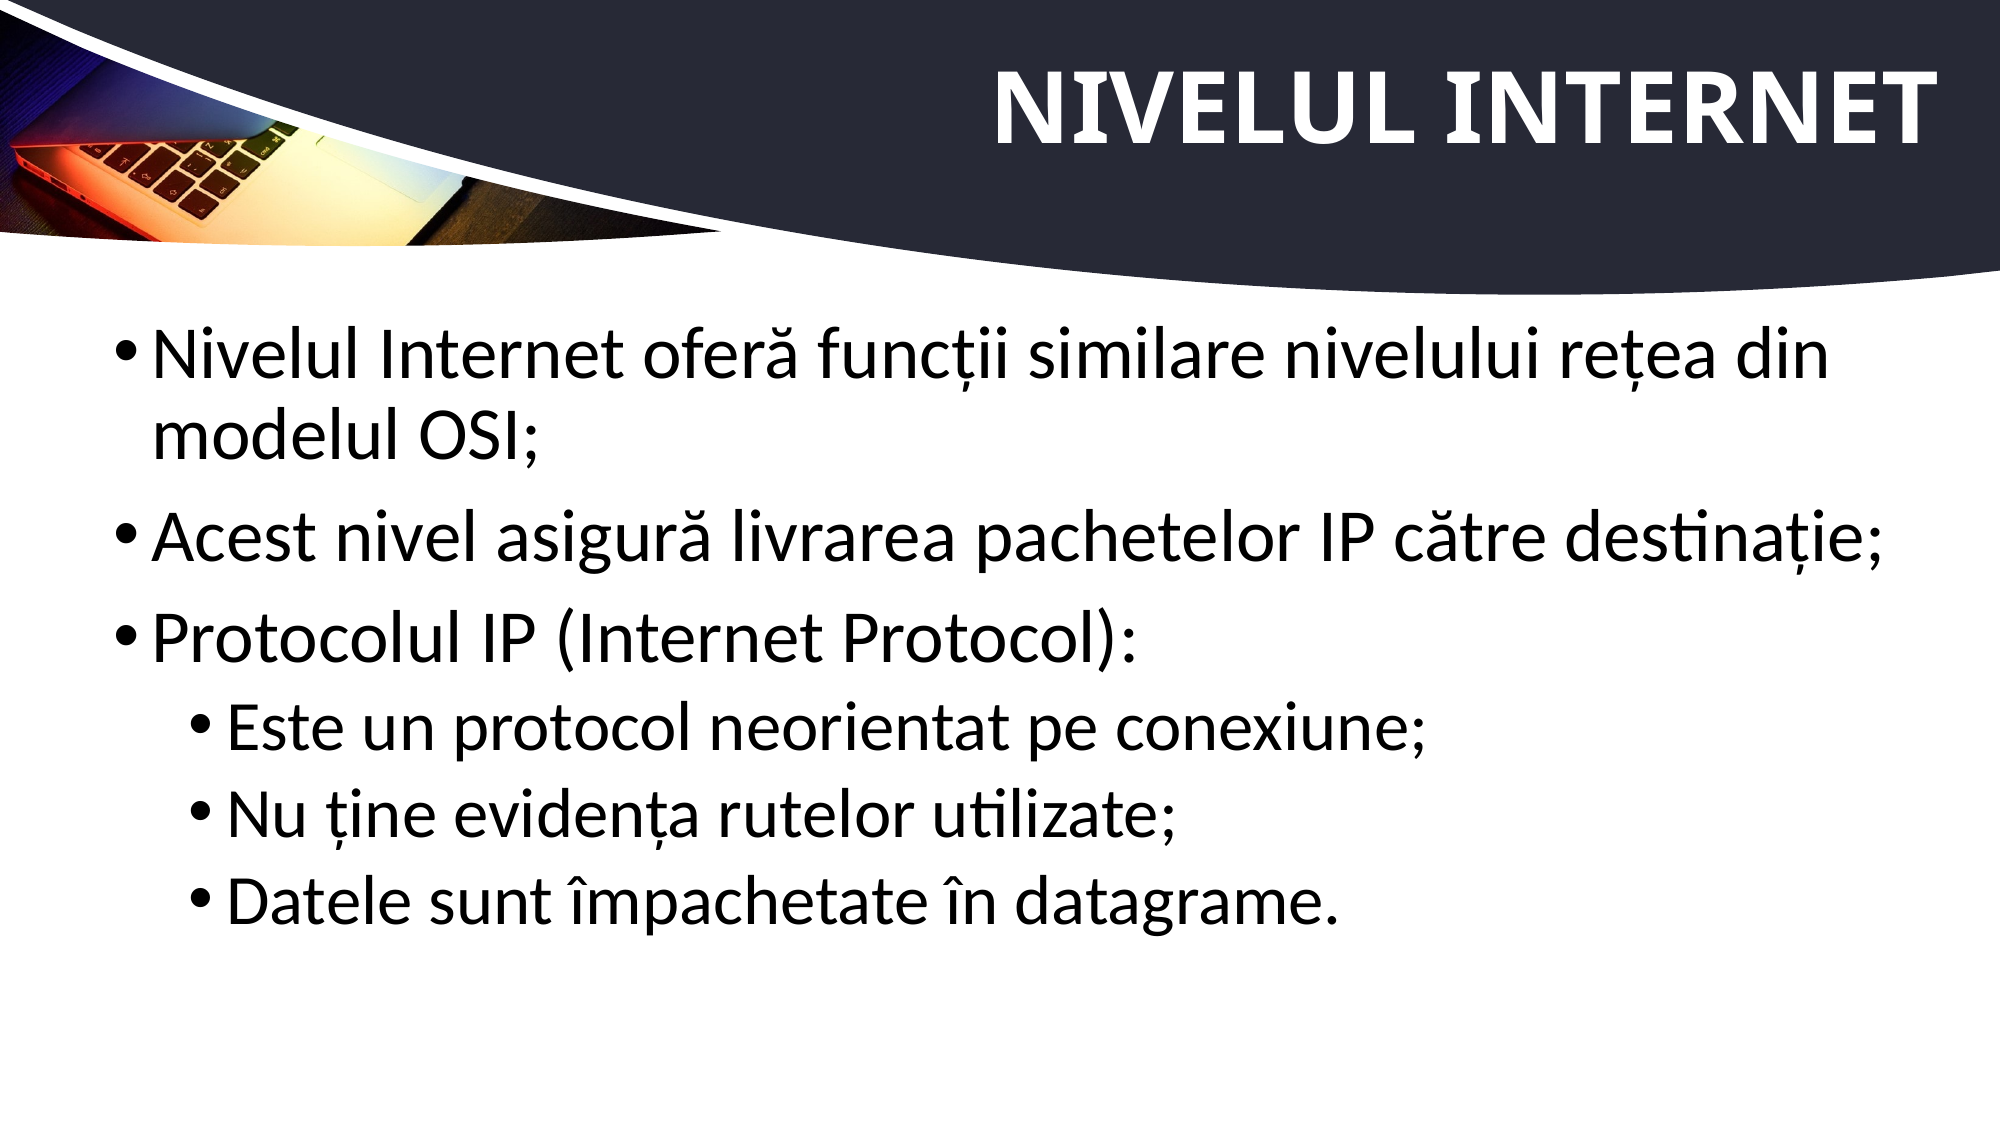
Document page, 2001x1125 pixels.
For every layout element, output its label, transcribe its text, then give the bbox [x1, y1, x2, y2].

list Nivelul Internet oferă funcții similare nivelului rețea din modelul OSI; Acest nivel asigură livrarea pachetelor IP către destinație; Protocolul IP (Internet Protocol): Este un protocol neorientat pe conexiune; Nu ține evidența rutelor utilizate; Datele sunt împachetate în datagrame. [98, 305, 1940, 1062]
picture [0, 9, 722, 247]
title Nivelul Internet [137, 2, 2000, 220]
